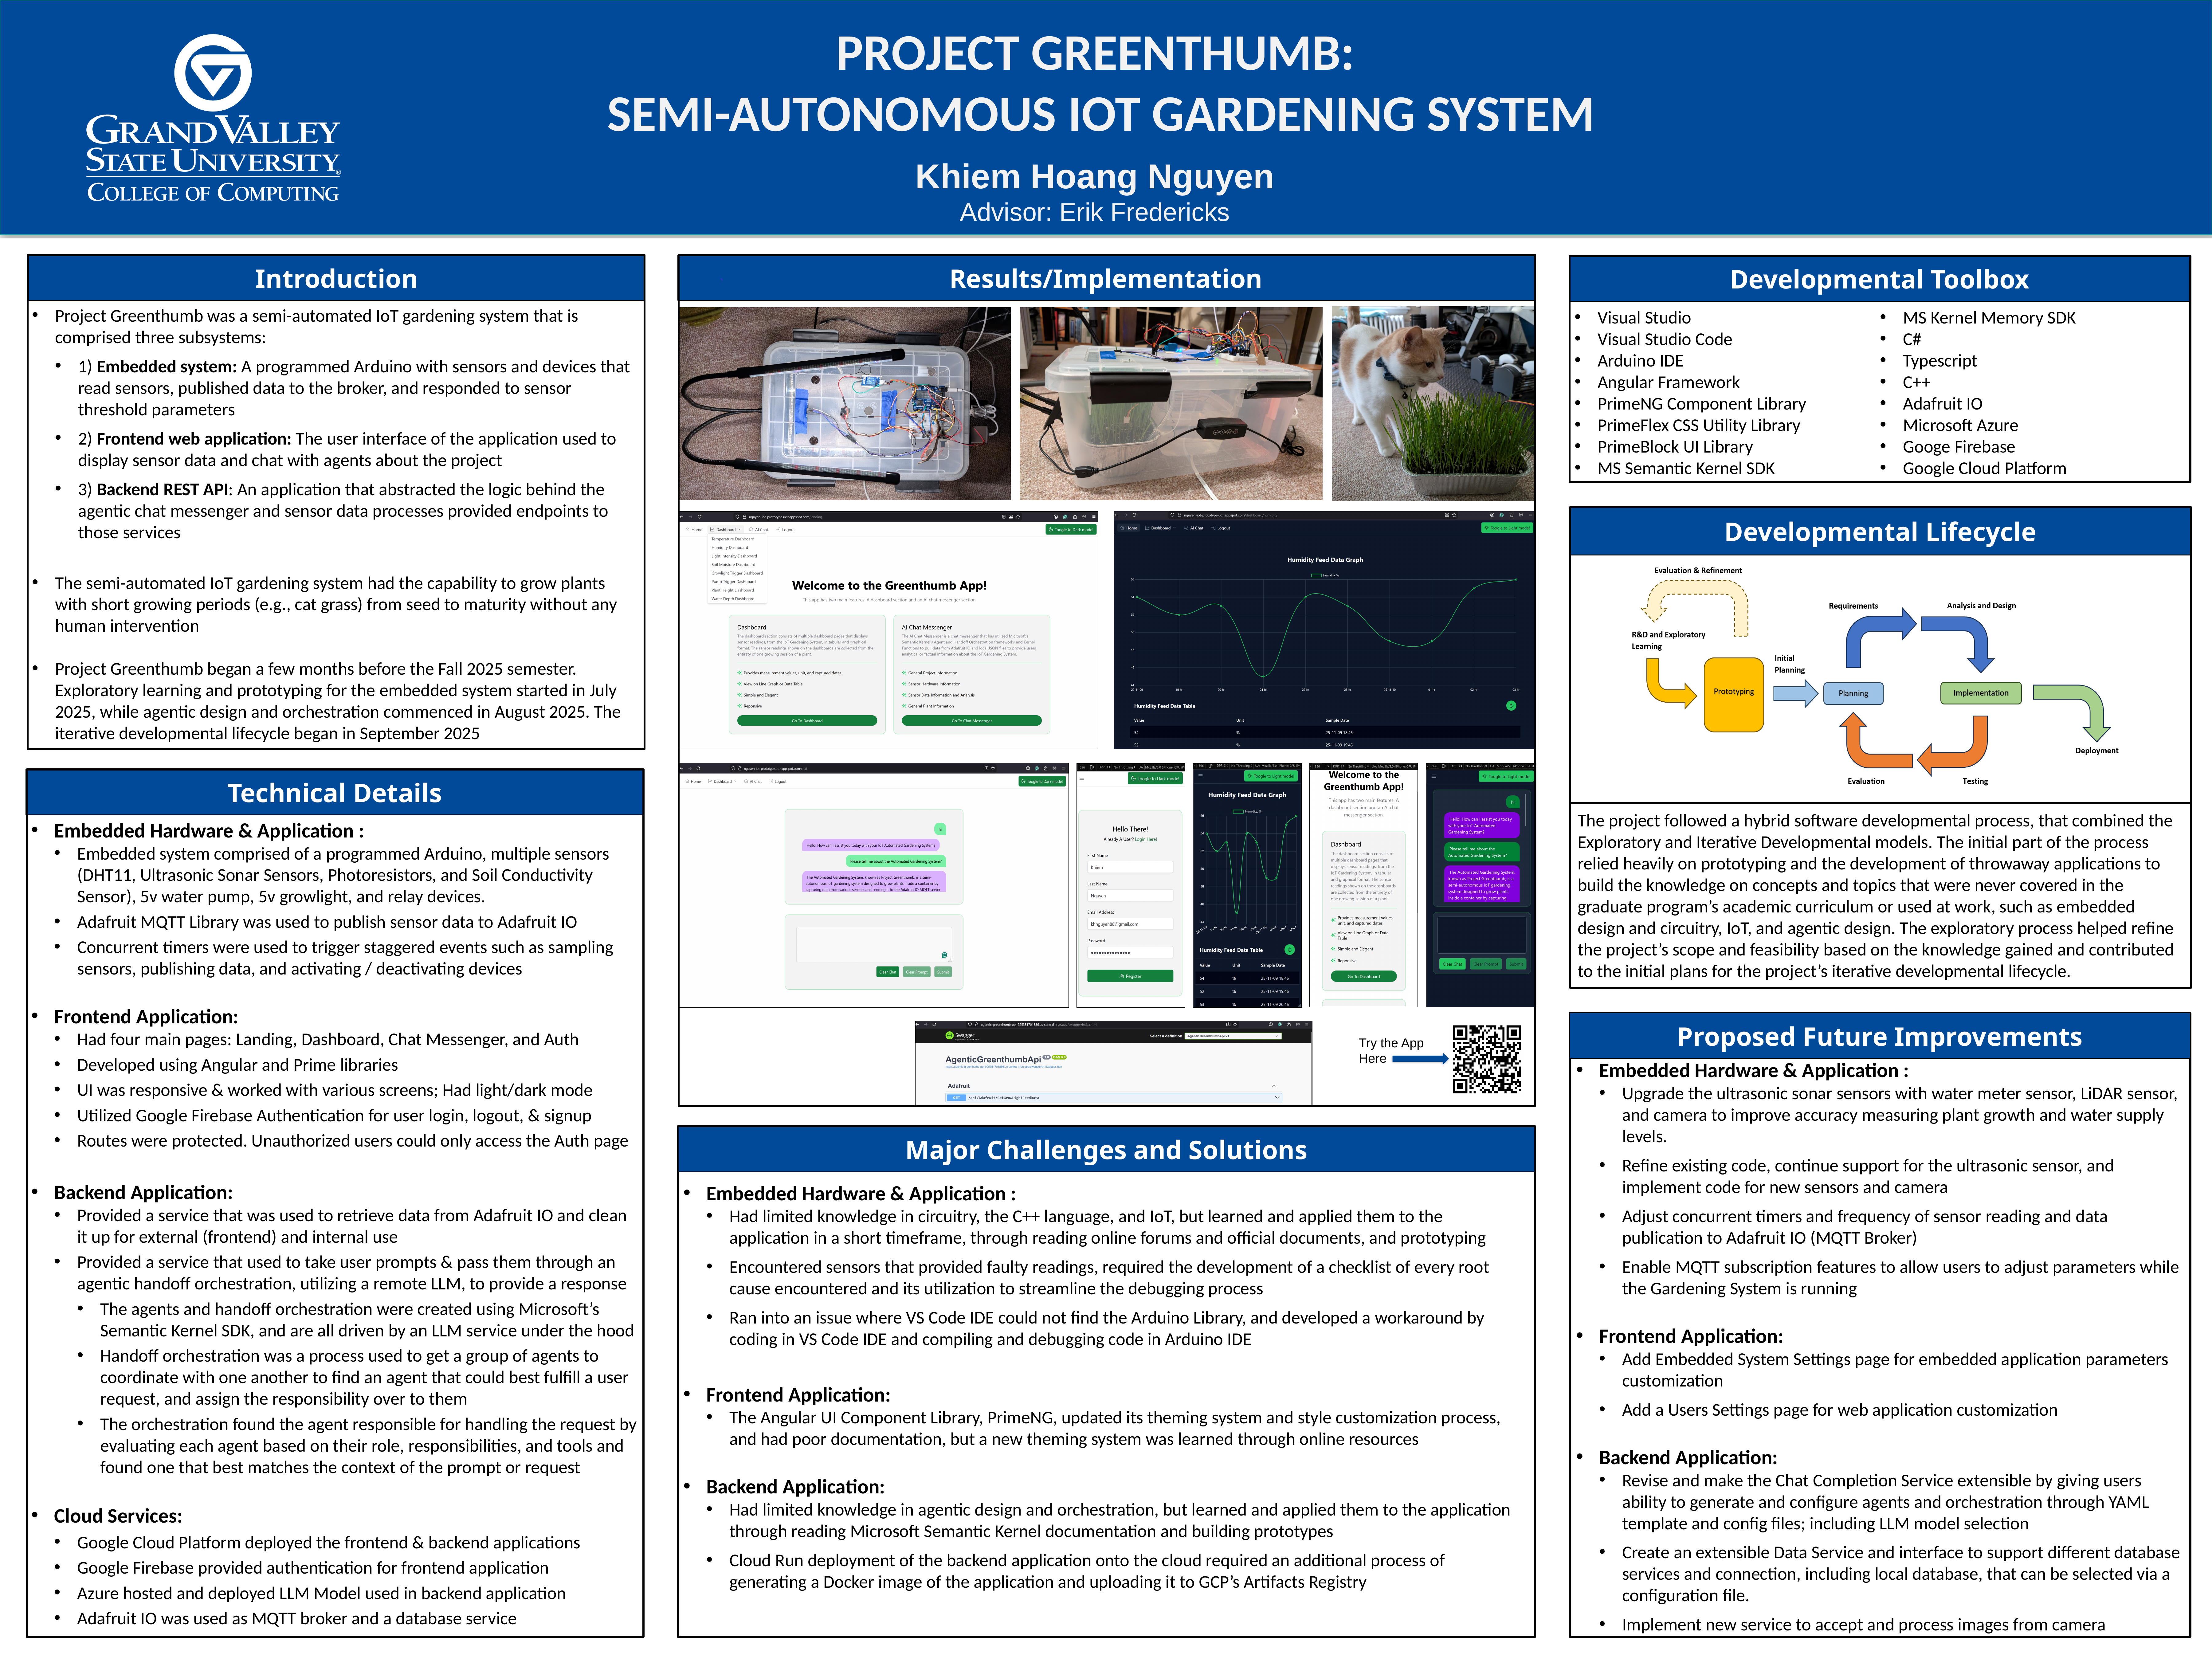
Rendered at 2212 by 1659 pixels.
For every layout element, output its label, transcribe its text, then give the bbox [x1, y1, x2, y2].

text_box [0, 0, 2212, 235]
text_box PROJECT GREENTHUMB: SEMI-AUTONOMOUS IOT GARDENING SYSTEM [33, 16, 2170, 144]
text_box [1570, 1013, 2192, 1650]
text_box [27, 255, 645, 758]
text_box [25, 769, 644, 1639]
picture [1449, 1021, 1525, 1098]
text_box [1569, 256, 2190, 482]
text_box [1570, 507, 2191, 988]
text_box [677, 1126, 1535, 1637]
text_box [677, 255, 1536, 1106]
picture [86, 34, 341, 201]
text_box Khiem Hoang Nguyen Advisor: Erik Fredericks [65, 144, 2125, 238]
